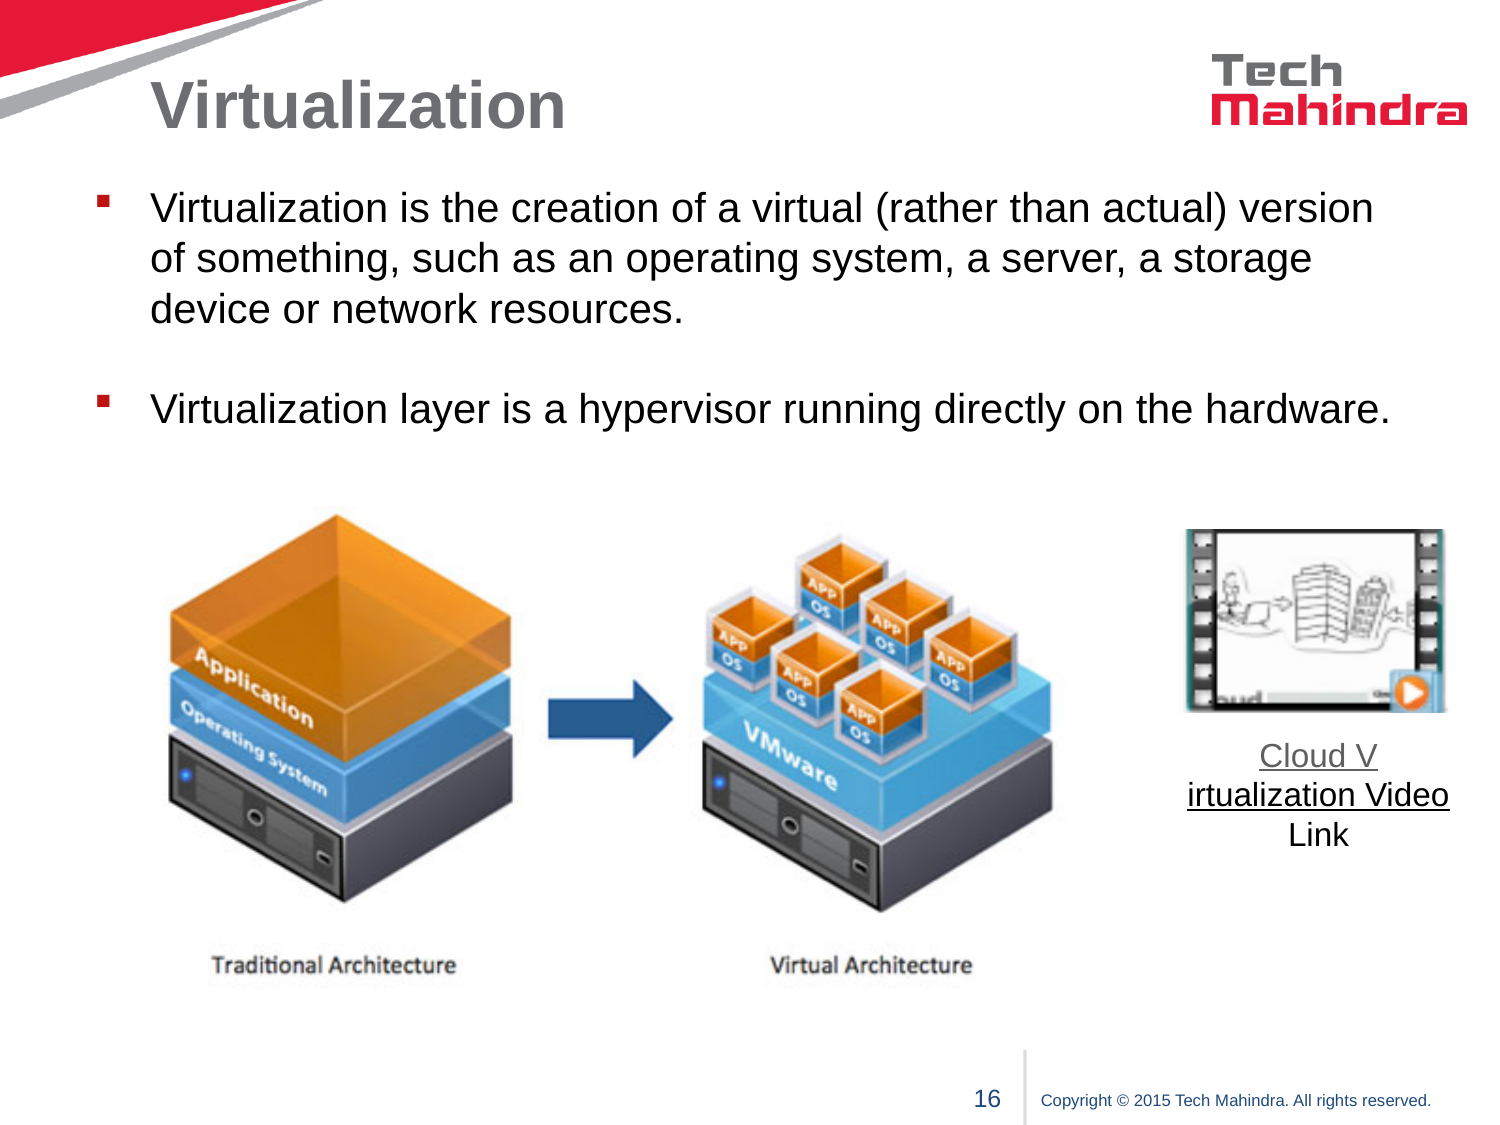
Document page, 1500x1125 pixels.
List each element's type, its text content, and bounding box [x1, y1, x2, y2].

list Virtualization is the creation of a virtual (rather than actual) version of something, such as an operating system, a server, a storage device or network resources. Virtualization layer is a hypervisor running directly on the hardware. [78, 173, 1429, 442]
picture [1178, 529, 1449, 713]
picture [157, 503, 1068, 992]
text_box Cloud Virtualization Video Link [1137, 726, 1500, 861]
picture [1212, 54, 1467, 61]
picture [0, 0, 325, 119]
title Virtualization [150, 61, 1500, 143]
